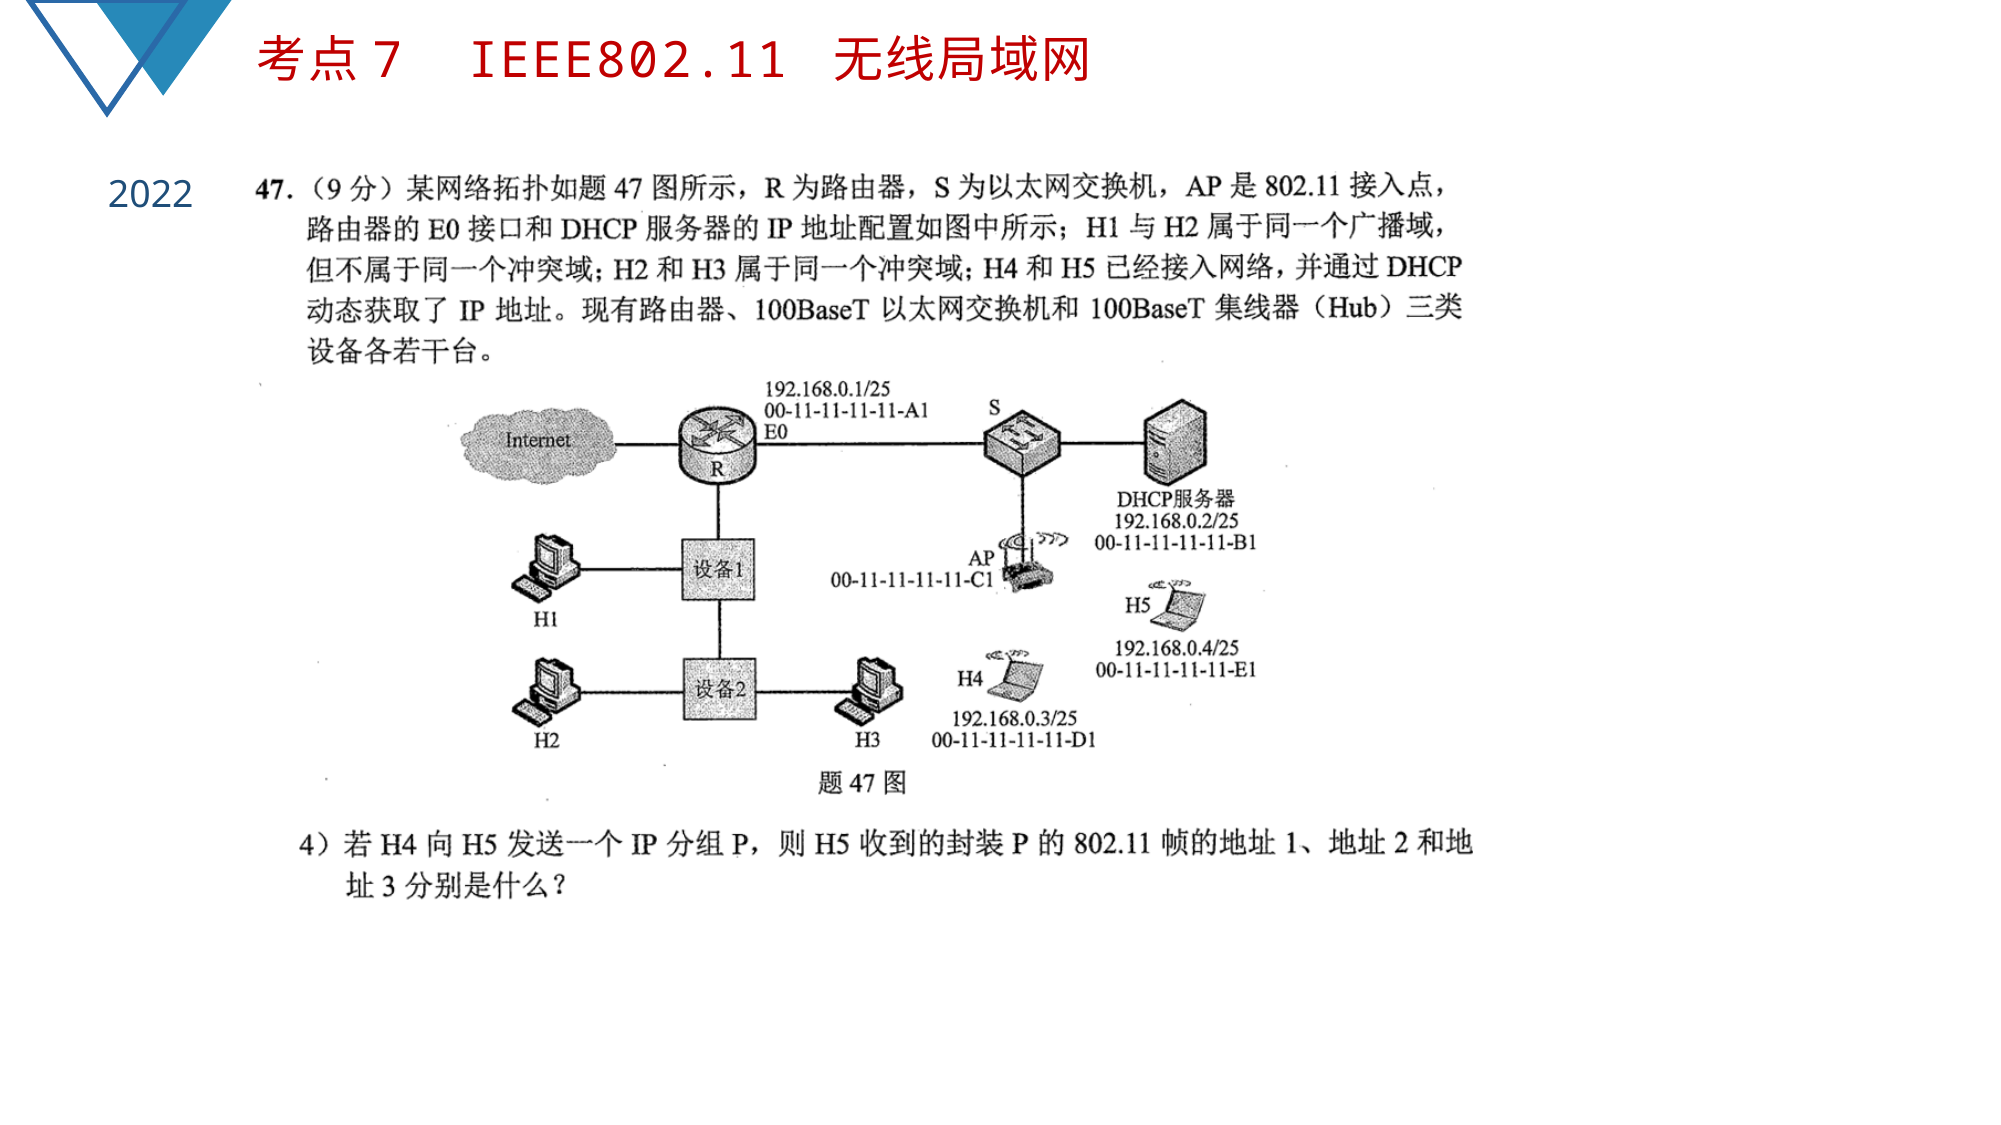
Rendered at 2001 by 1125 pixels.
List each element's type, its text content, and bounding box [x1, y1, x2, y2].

picture [248, 171, 1473, 803]
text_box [29, 0, 232, 113]
picture [297, 825, 1473, 903]
text_box 考点7 IEEE802.11 无线局域网 [241, 20, 1647, 95]
text_box 2022 [93, 163, 217, 223]
